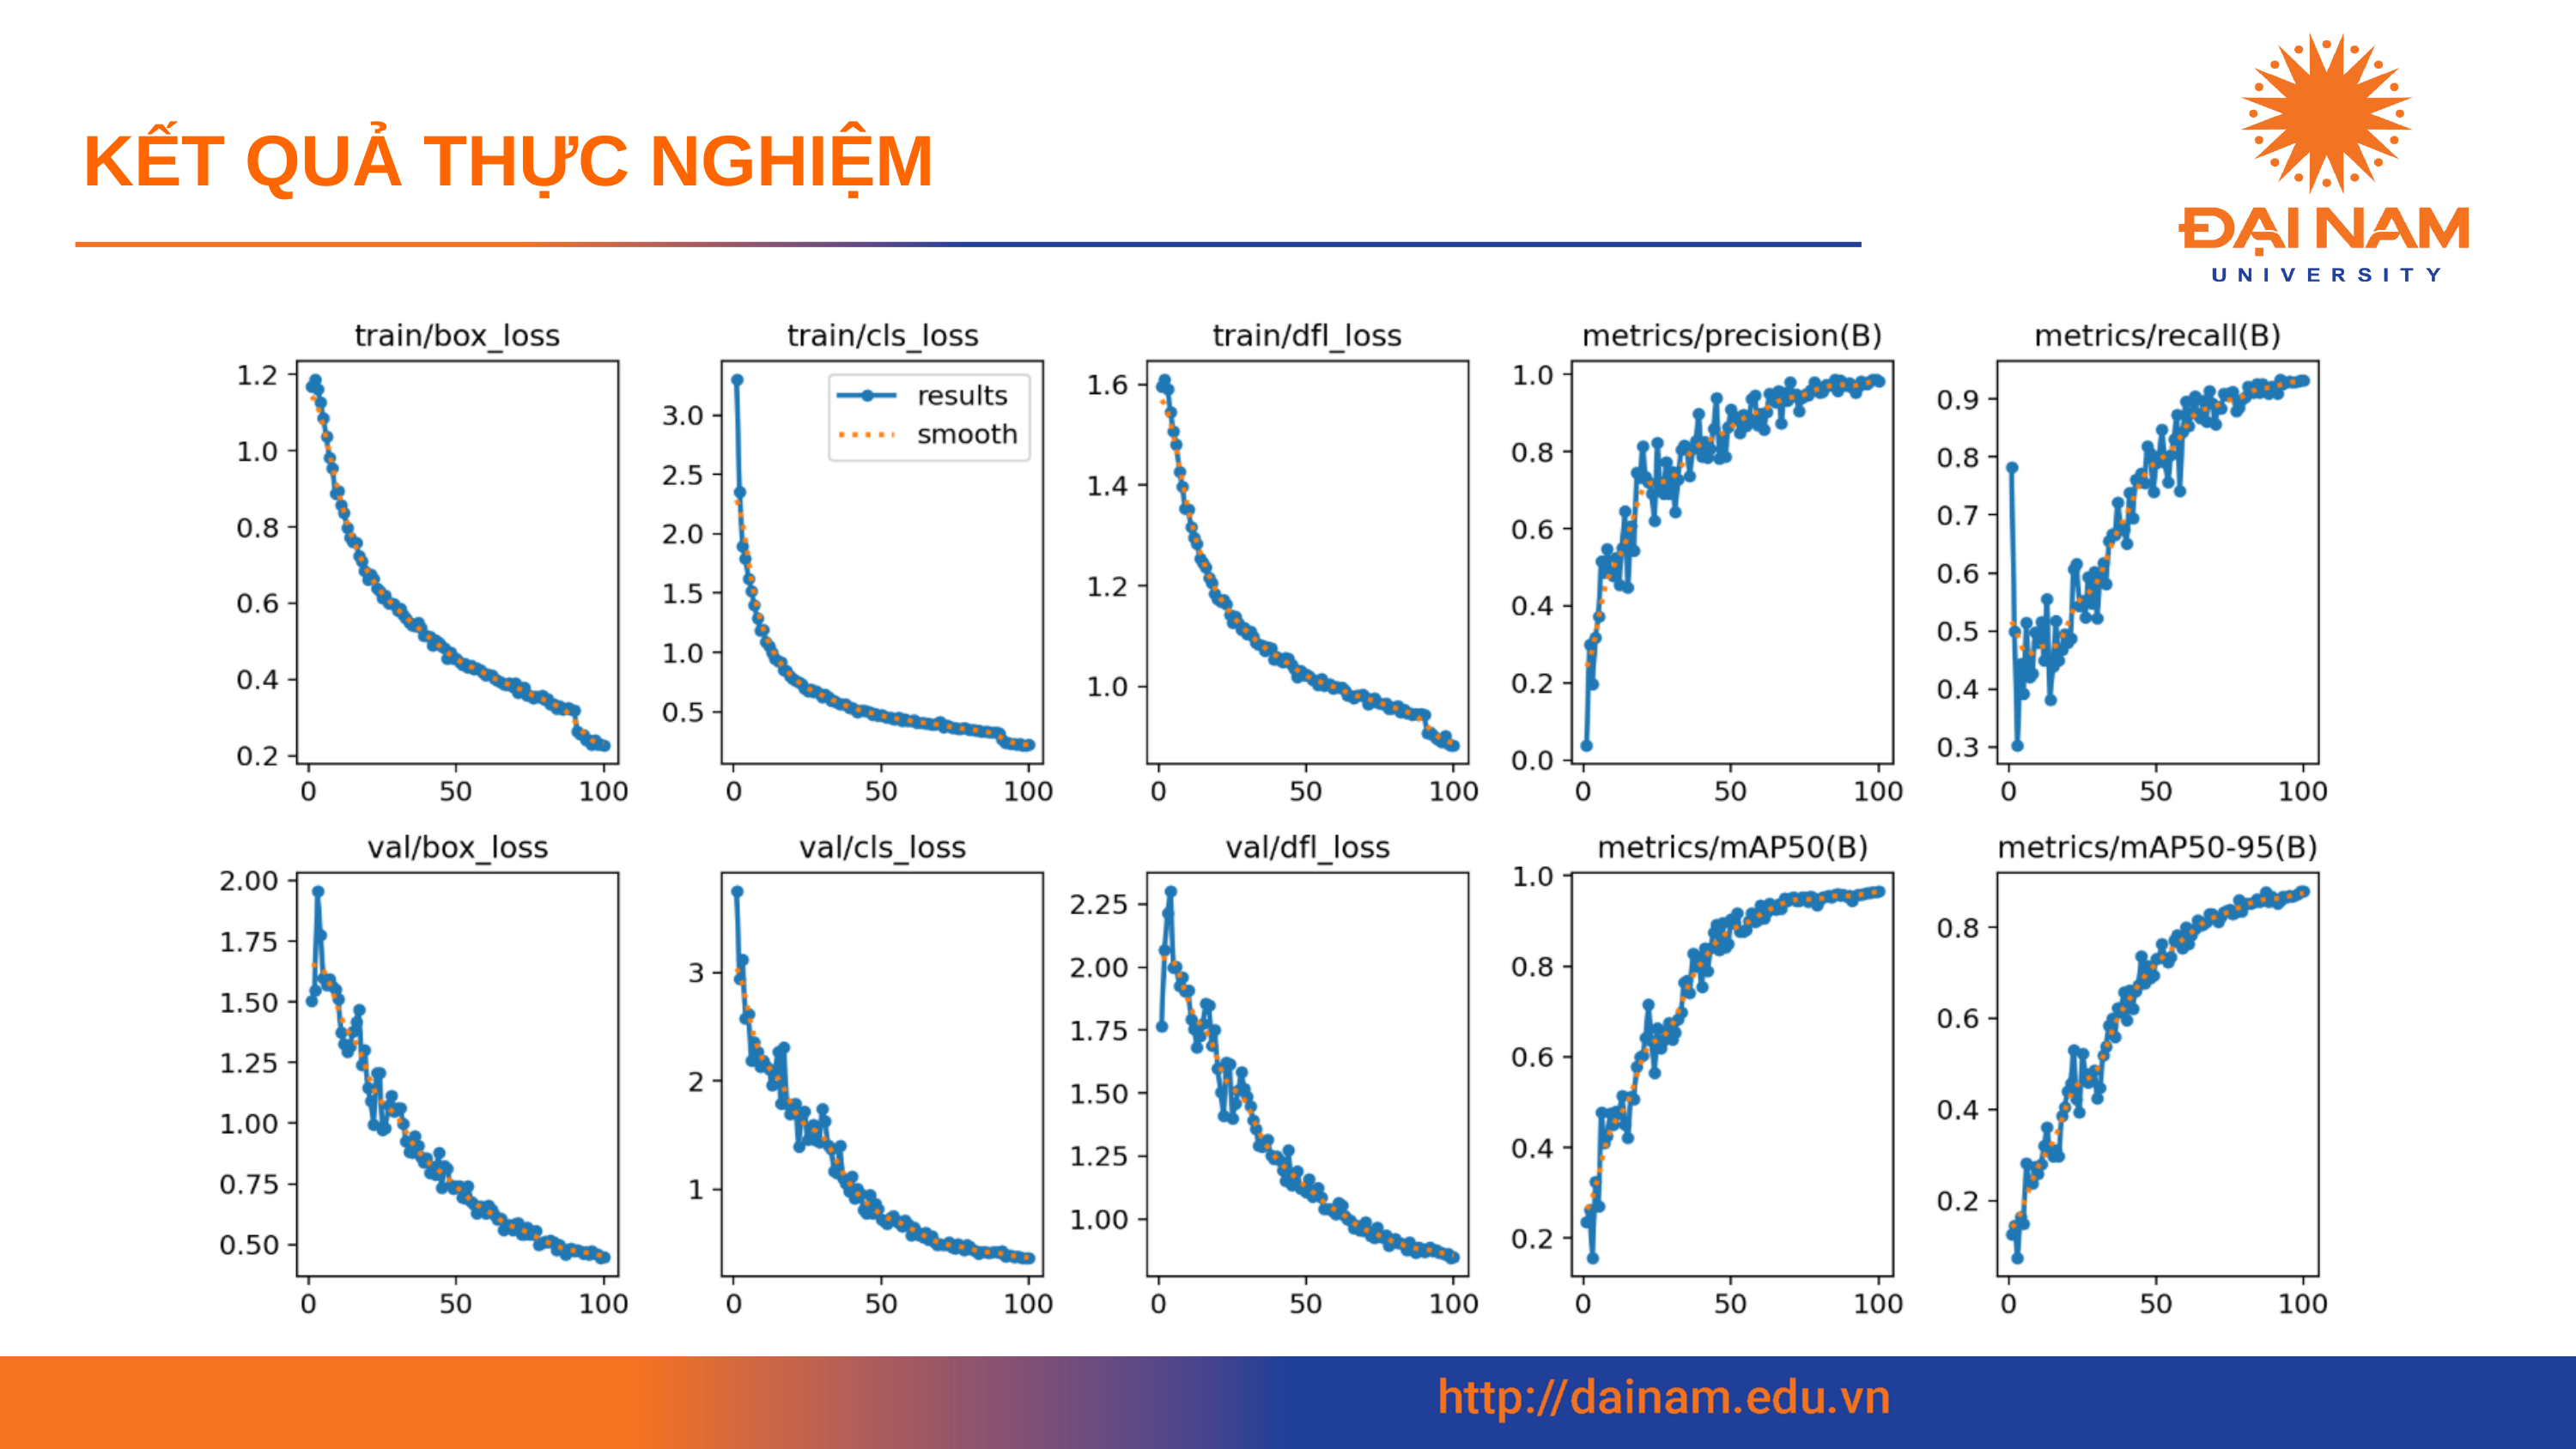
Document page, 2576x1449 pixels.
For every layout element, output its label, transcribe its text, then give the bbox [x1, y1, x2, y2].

text_box [2178, 33, 2469, 282]
text_box KẾT QUẢ THỰC NGHIỆM [70, 107, 1941, 207]
picture [75, 241, 1862, 247]
text_box [0, 1356, 2576, 1449]
picture [214, 299, 2345, 1330]
